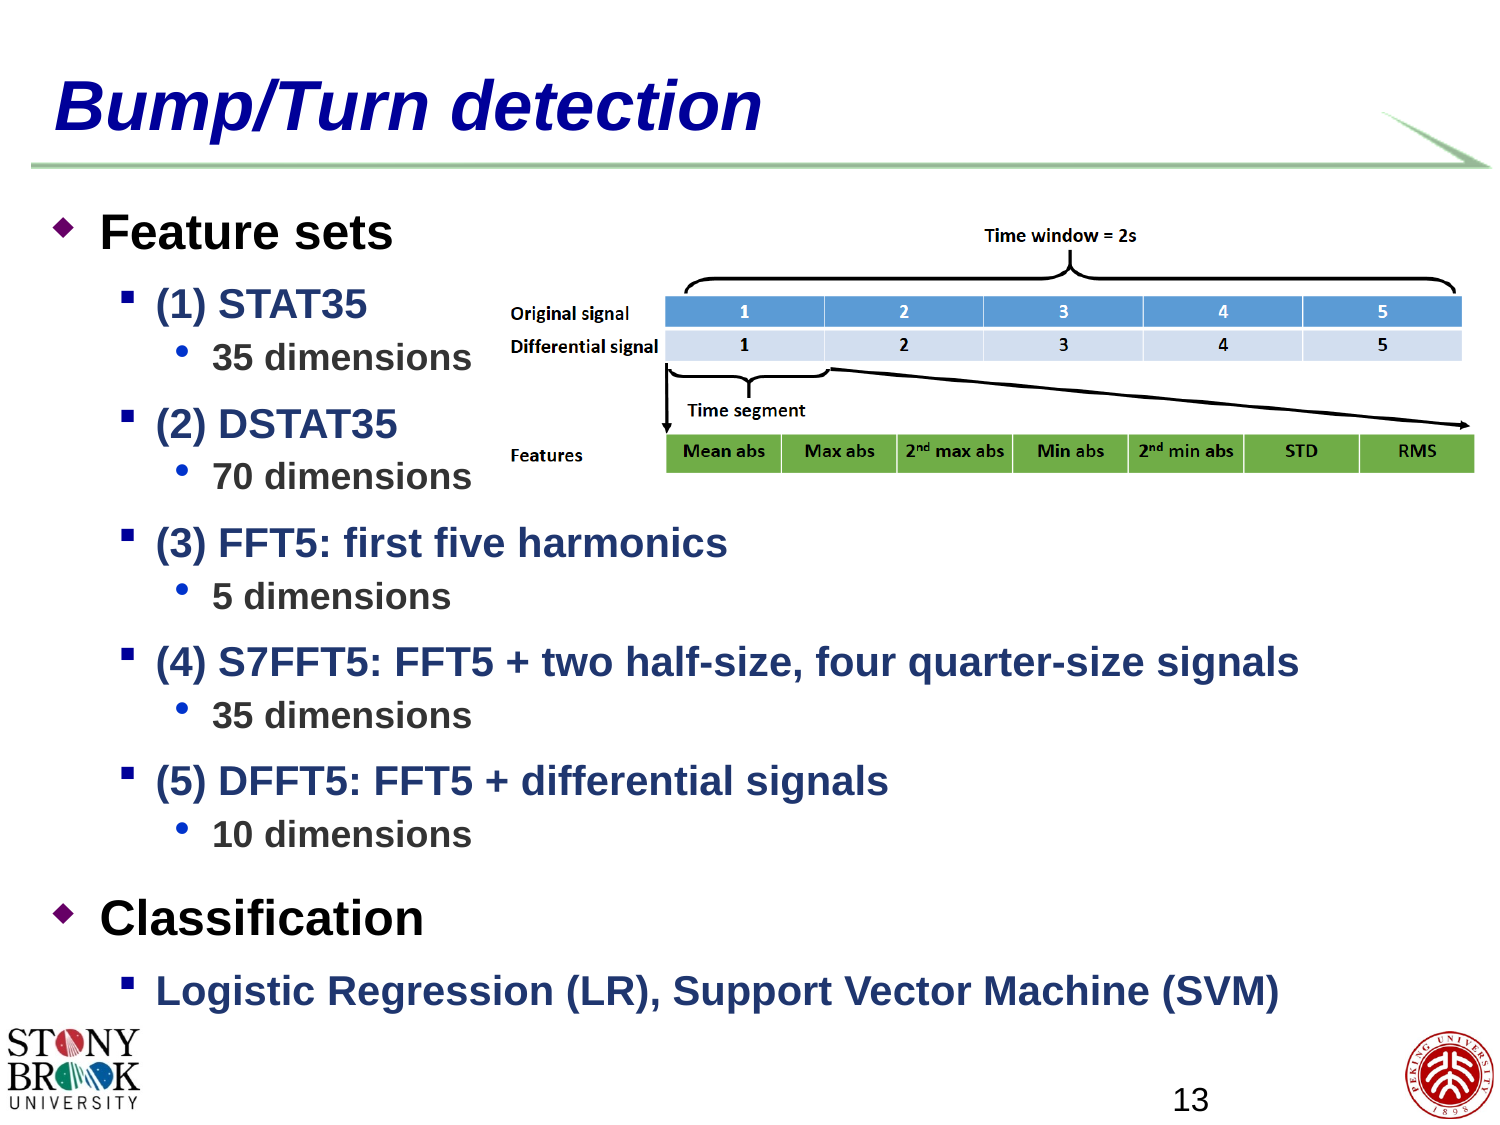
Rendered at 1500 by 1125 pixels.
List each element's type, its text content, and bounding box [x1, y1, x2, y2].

picture [0, 1012, 147, 1125]
picture [1405, 1031, 1494, 1119]
title Bump/Turn detection [39, 52, 1390, 164]
list Feature sets (1) STAT35 35 dimensions (2) DSTAT35 70 dimensions (3) FFT5: first five harmonics 5 dimensions (4) S7FFT5: FFT5 + two half-size, four quarter-size signals 35 dimensions (5) DFFT5: FFT5 + differential signals 10 dimensions Classification Logistic Regression (LR), Support Vector Machine (SVM) [37, 176, 1465, 1032]
picture [501, 220, 1483, 484]
